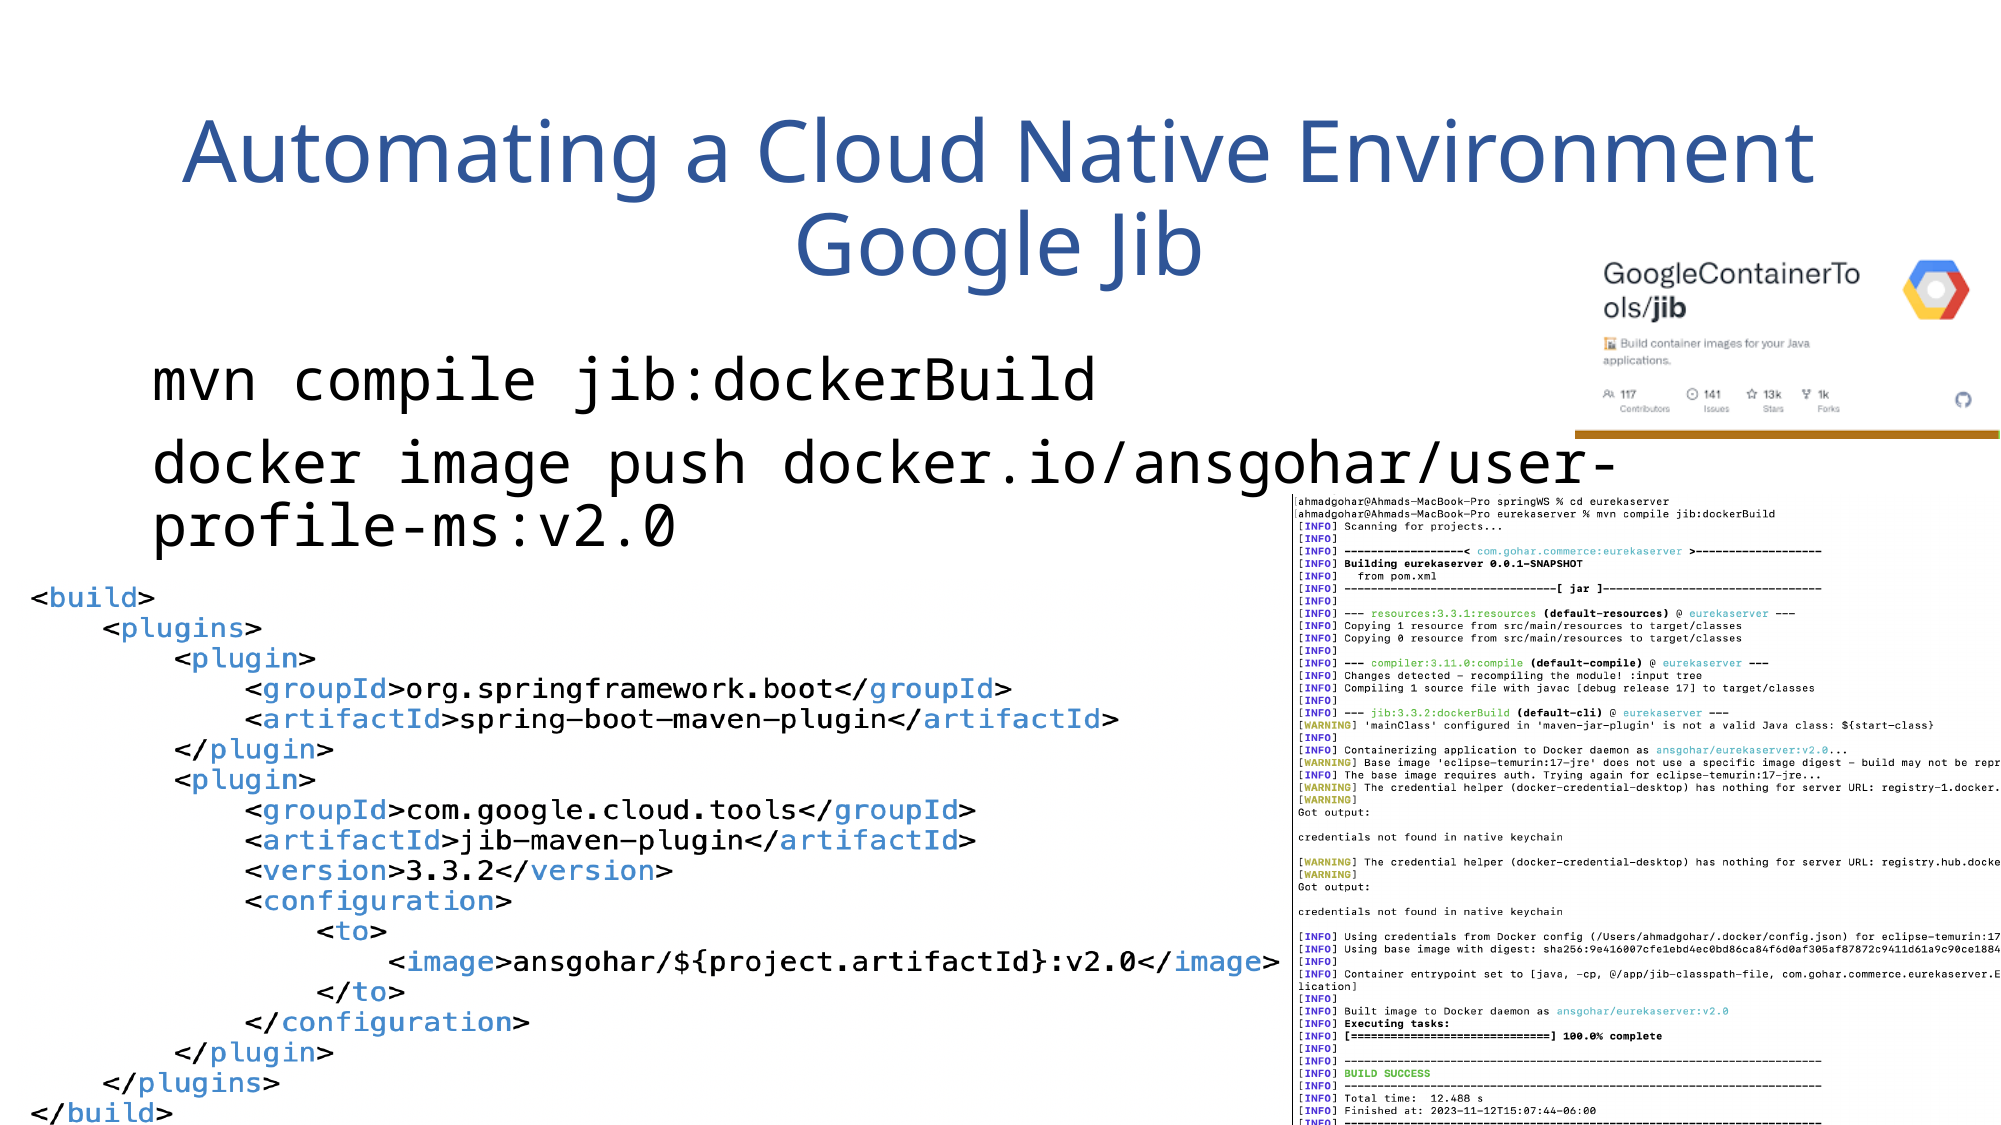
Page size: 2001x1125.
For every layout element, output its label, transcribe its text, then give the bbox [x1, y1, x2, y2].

picture [17, 494, 2000, 1125]
list mvn compile jib:dockerBuild docker image push docker.io/ansgohar/user-profile-ms:v2.0 [137, 342, 1863, 579]
title Automating a Cloud Native Environment Google Jib [137, 59, 1863, 342]
picture [1575, 226, 2000, 439]
